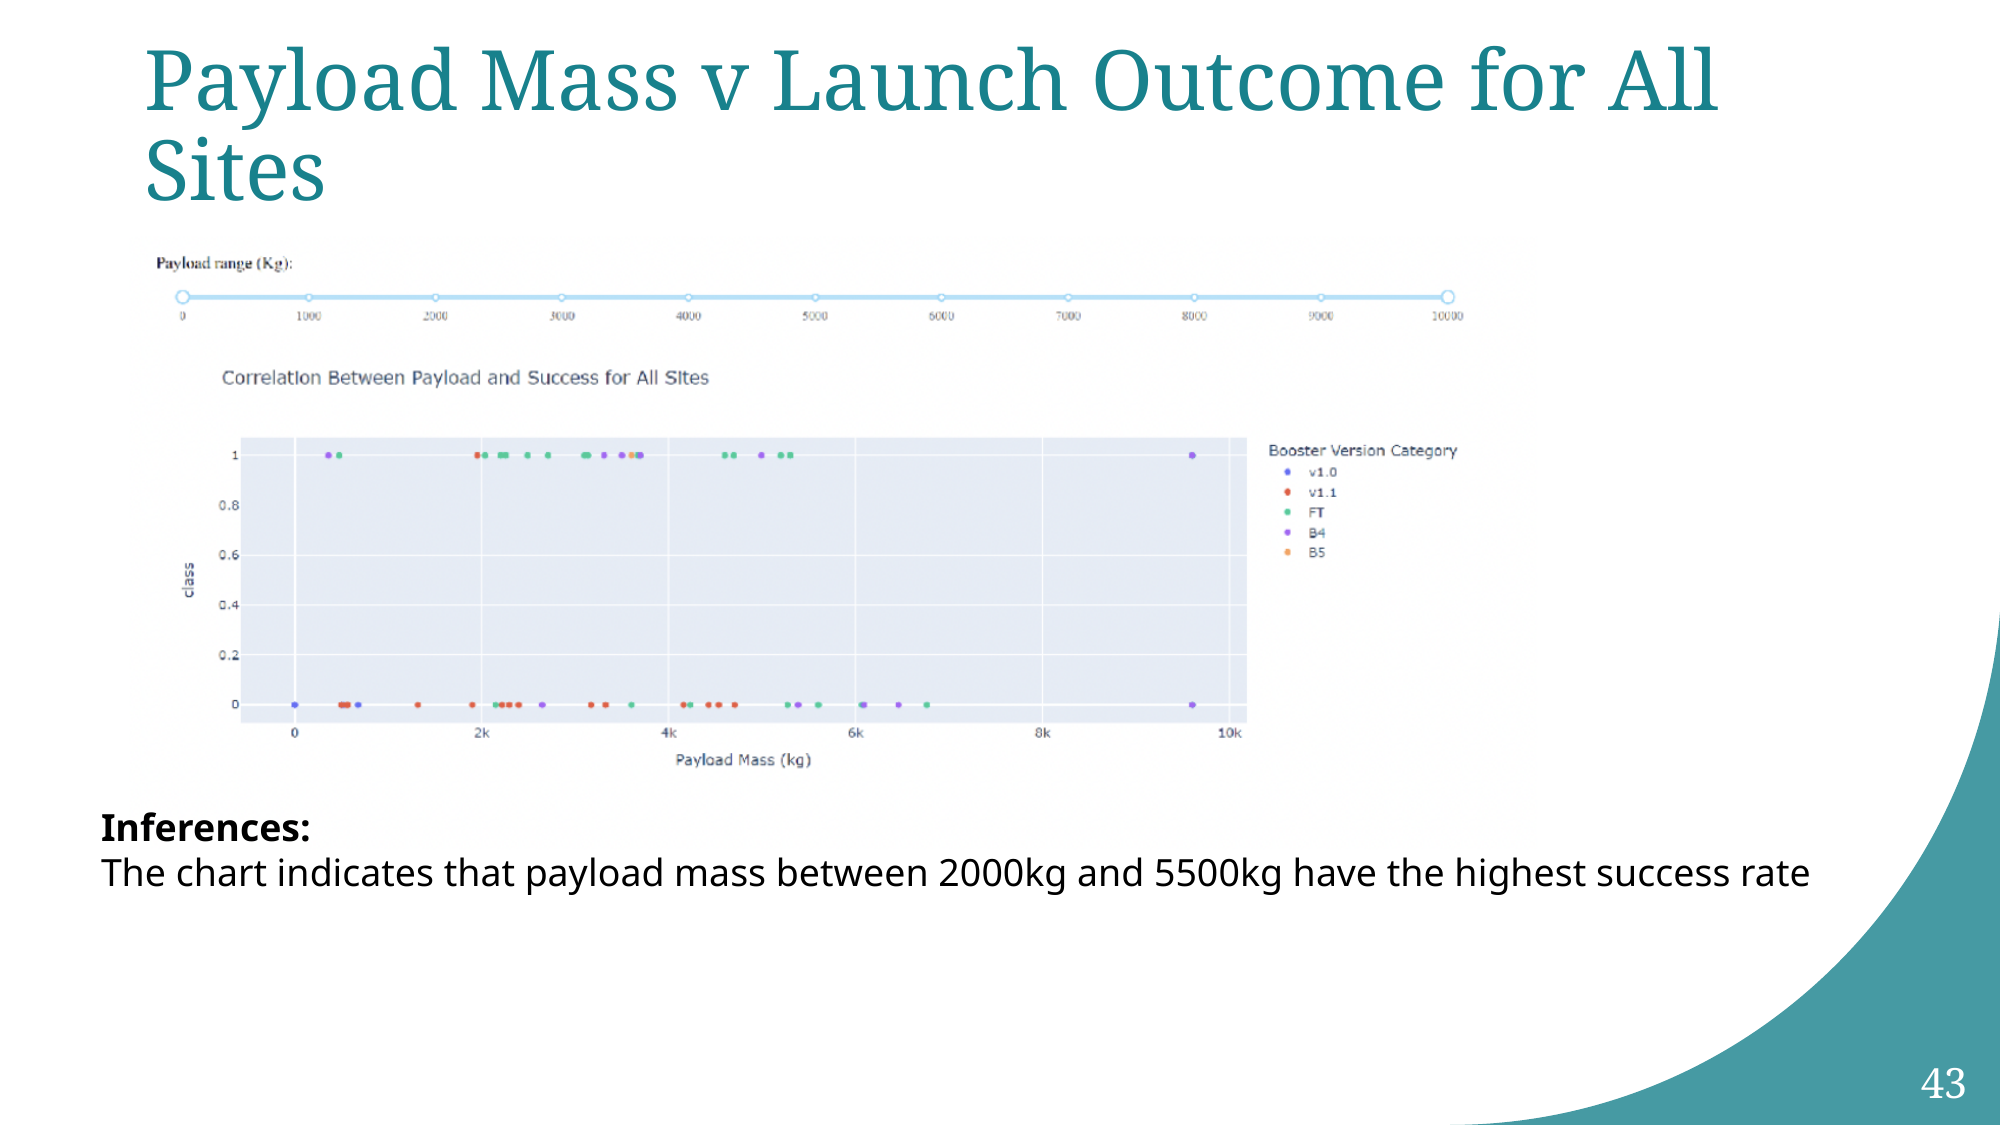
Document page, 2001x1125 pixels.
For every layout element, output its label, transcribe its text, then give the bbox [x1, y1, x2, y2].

text_box Inferences: The chart indicates that payload mass between 2000kg and 5500kg have the highest success rate [86, 796, 1827, 902]
picture [129, 236, 1538, 850]
slide_number 43 [1868, 1055, 1983, 1116]
title Payload Mass v Launch Outcome for All Sites [129, 19, 1855, 237]
